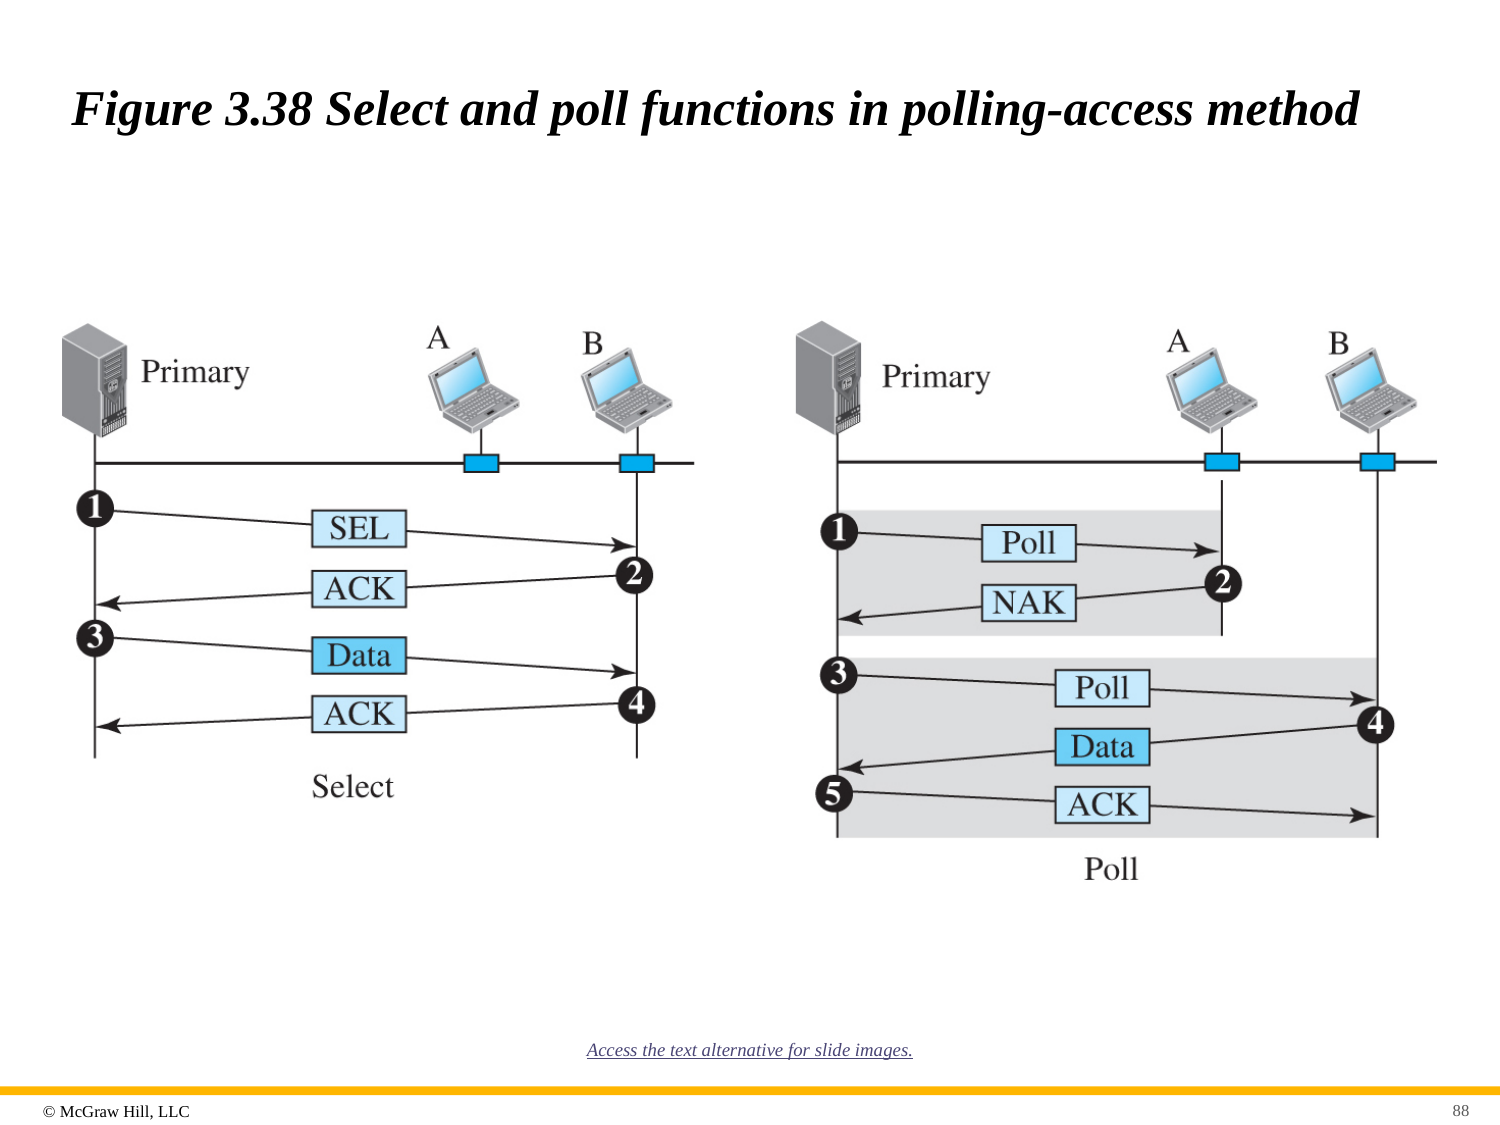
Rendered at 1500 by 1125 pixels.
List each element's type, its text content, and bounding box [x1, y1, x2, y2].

slide_number 88 [1418, 1096, 1477, 1123]
title Figure 3.38 Select and poll functions in polling-access method [56, 50, 1444, 162]
picture [59, 318, 1440, 886]
list Access the text alternative for slide images. [525, 1033, 975, 1066]
